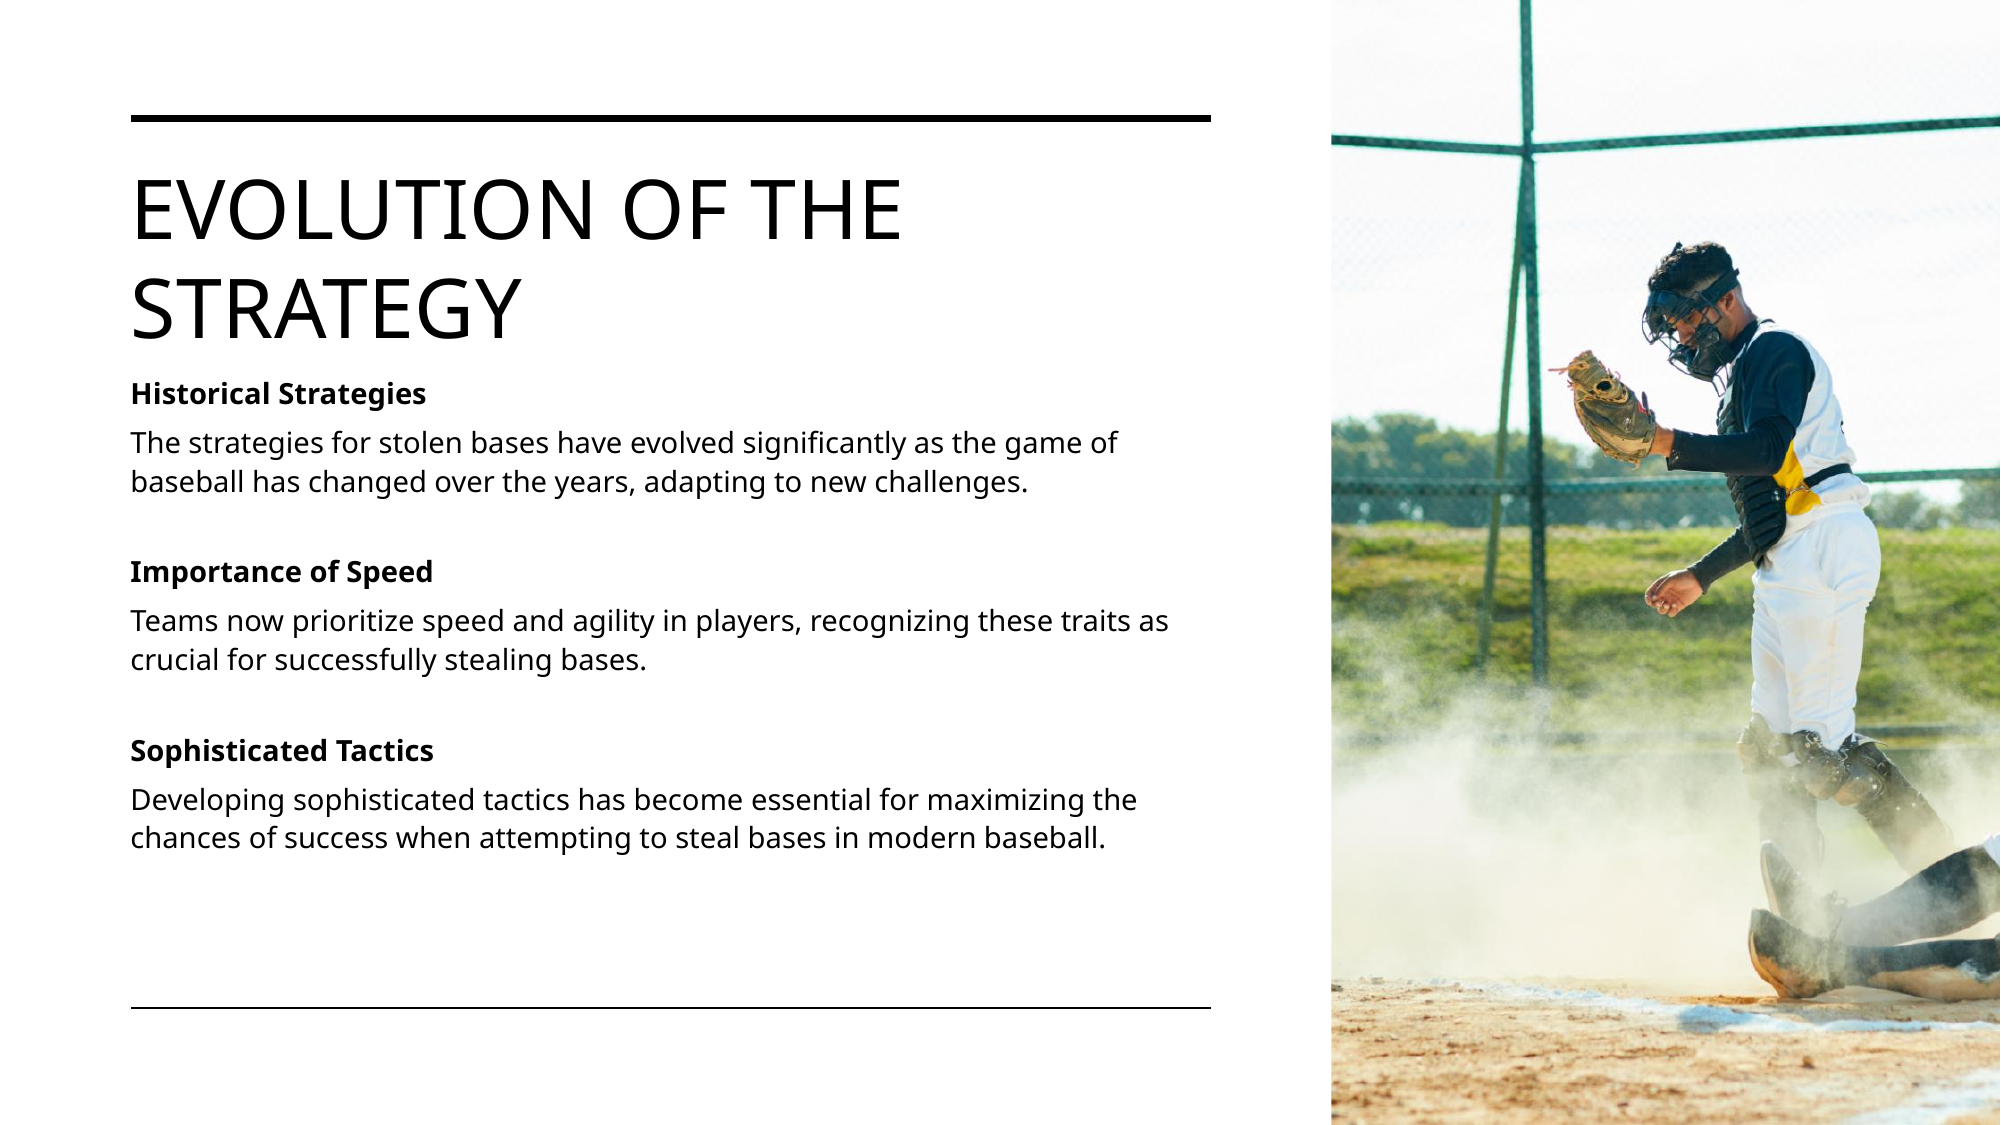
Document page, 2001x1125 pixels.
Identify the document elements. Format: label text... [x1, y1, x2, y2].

text_box [0, 0, 1331, 1125]
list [1331, 0, 2000, 1125]
title Evolution of the Strategy [115, 149, 1226, 364]
list Historical Strategies The strategies for stolen bases have evolved significantly as the game of baseball has changed over the years, adapting to new challenges. Importance of Speed Teams now prioritize speed and agility in players, recognizing these traits as crucial for successfully stealing bases. Sophisticated Tactics Developing sophisticated tactics has become essential for maximizing the chances of success when attempting to steal bases in modern baseball. [115, 364, 1226, 978]
